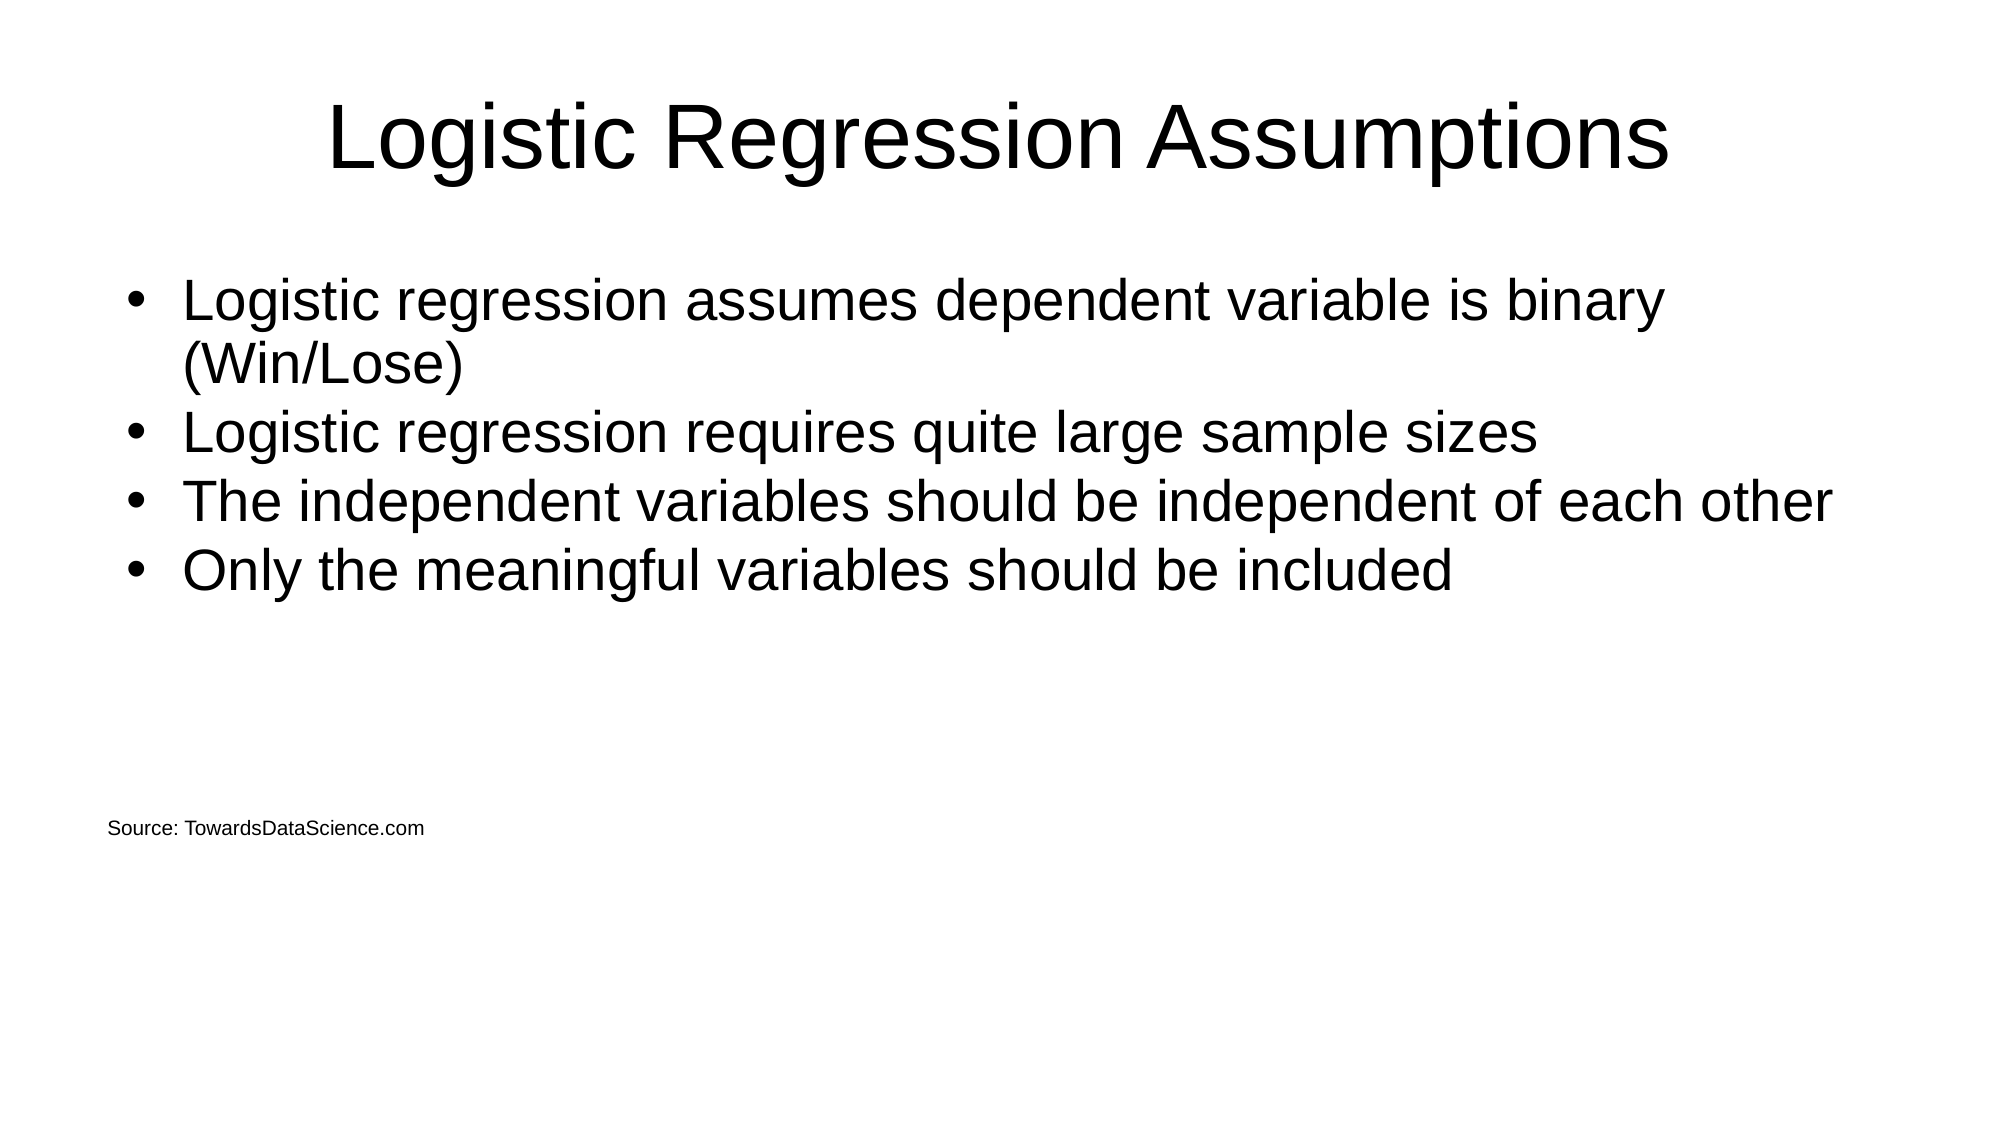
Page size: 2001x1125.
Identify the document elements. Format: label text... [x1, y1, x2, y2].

title Logistic Regression Assumptions [99, 44, 1901, 234]
list Logistic regression assumes dependent variable is binary (Win/Lose) Logistic regression requires quite large sample sizes The independent variables should be independent of each other Only the meaningful variables should be included Source: TowardsDataScience.com [99, 261, 1901, 1006]
